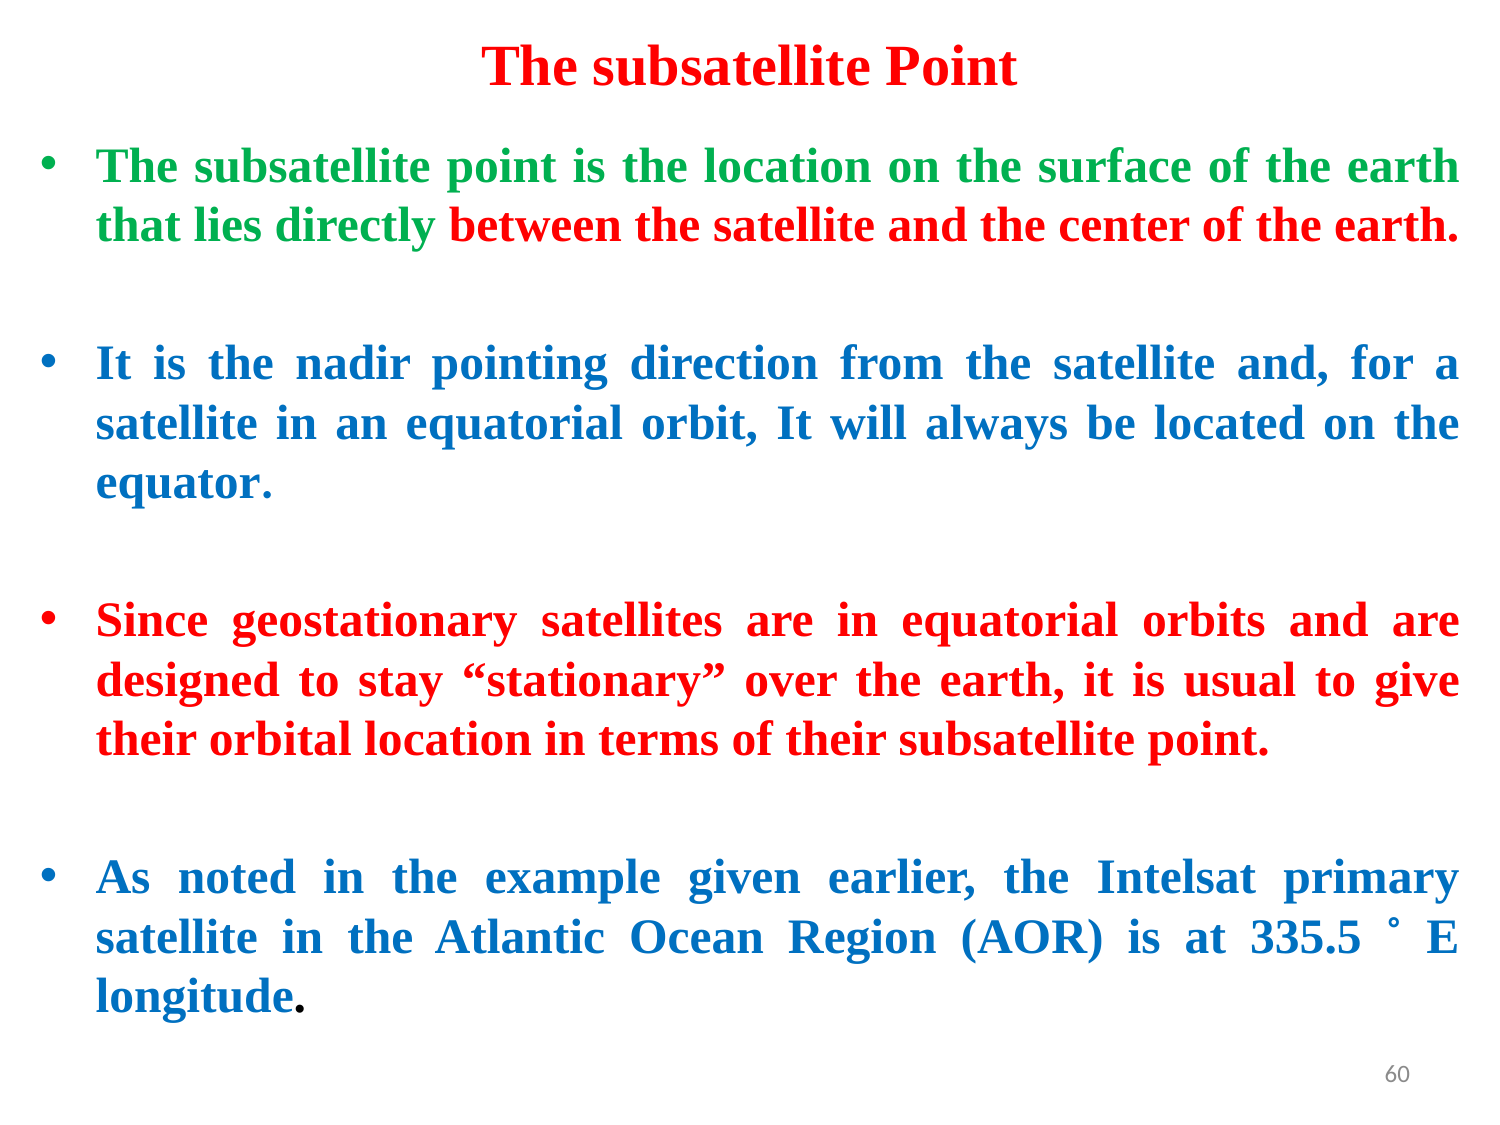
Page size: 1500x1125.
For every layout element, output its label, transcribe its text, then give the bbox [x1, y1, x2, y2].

title The subsatellite Point [75, 24, 1425, 100]
list The subsatellite point is the location on the surface of the earth that lies directly between the satellite and the center of the earth. It is the nadir pointing direction from the satellite and, for a satellite in an equatorial orbit, It will always be located on the equator. Since geostationary satellites are in equatorial orbits and are designed to stay “stationary” over the earth, it is usual to give their orbital location in terms of their subsatellite point. As noted in the example given earlier, the Intelsat primary satellite in the Atlantic Ocean Region (AOR) is at 335.5 ˚ E longitude. [24, 125, 1475, 1088]
slide_number 60 [1074, 1042, 1425, 1103]
